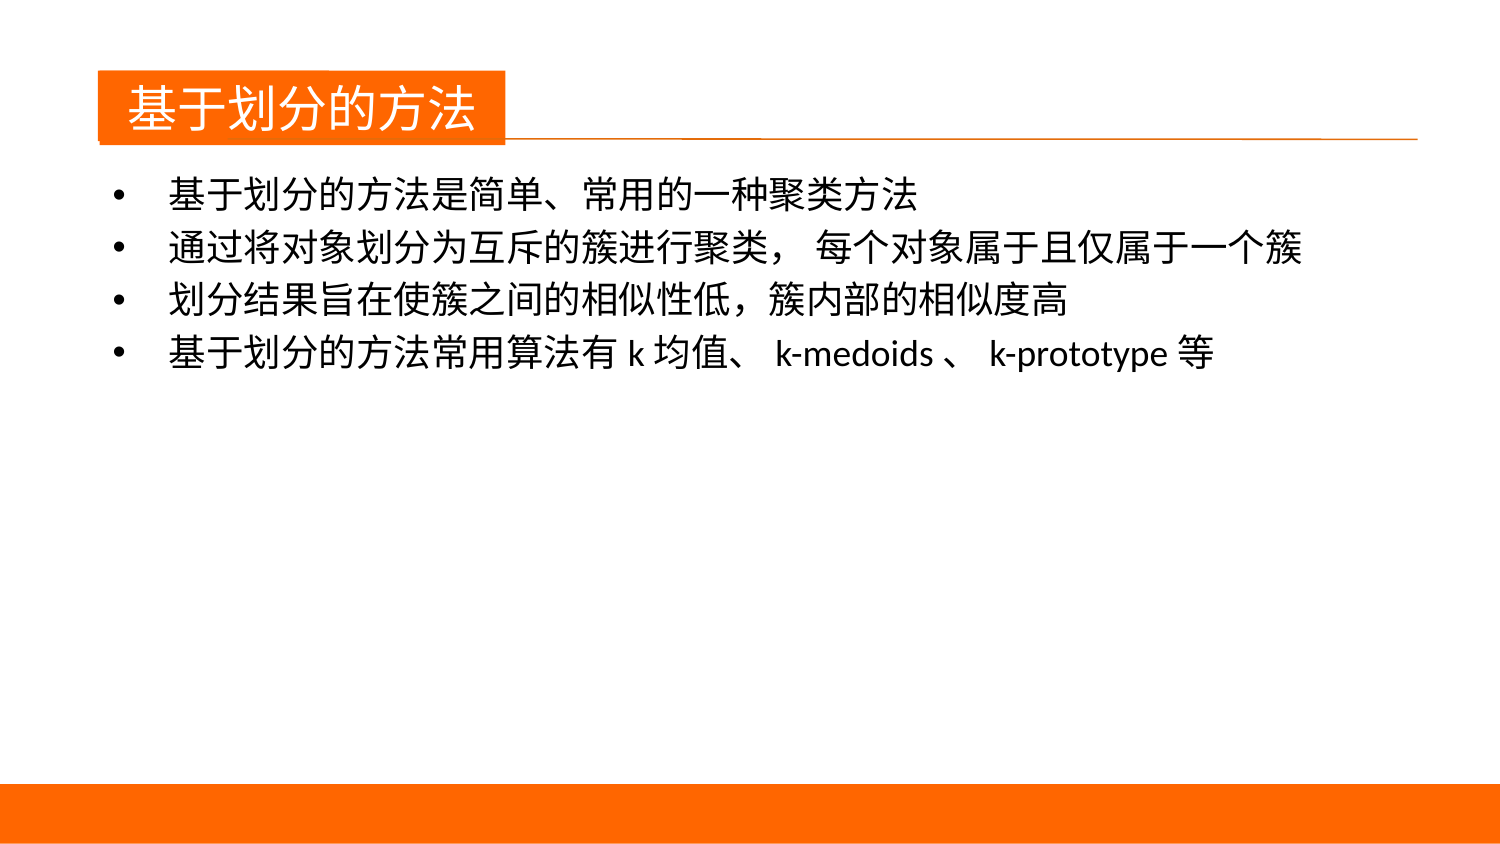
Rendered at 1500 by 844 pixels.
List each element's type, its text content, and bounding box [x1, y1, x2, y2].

text_box [96, 68, 331, 143]
text_box [0, 782, 1500, 844]
text_box 基于划分的方法 [99, 70, 506, 146]
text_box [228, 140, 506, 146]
text_box 基于划分的方法是简单、常用的一种聚类方法 通过将对象划分为互斥的簇进行聚类， 每个对象属于且仅属于一个簇 划分结果旨在使簇之间的相似性低，簇内部的相似度高 基于划分的方法常用算法有k均值、k-medoids、k-prototype等 [97, 164, 1418, 382]
